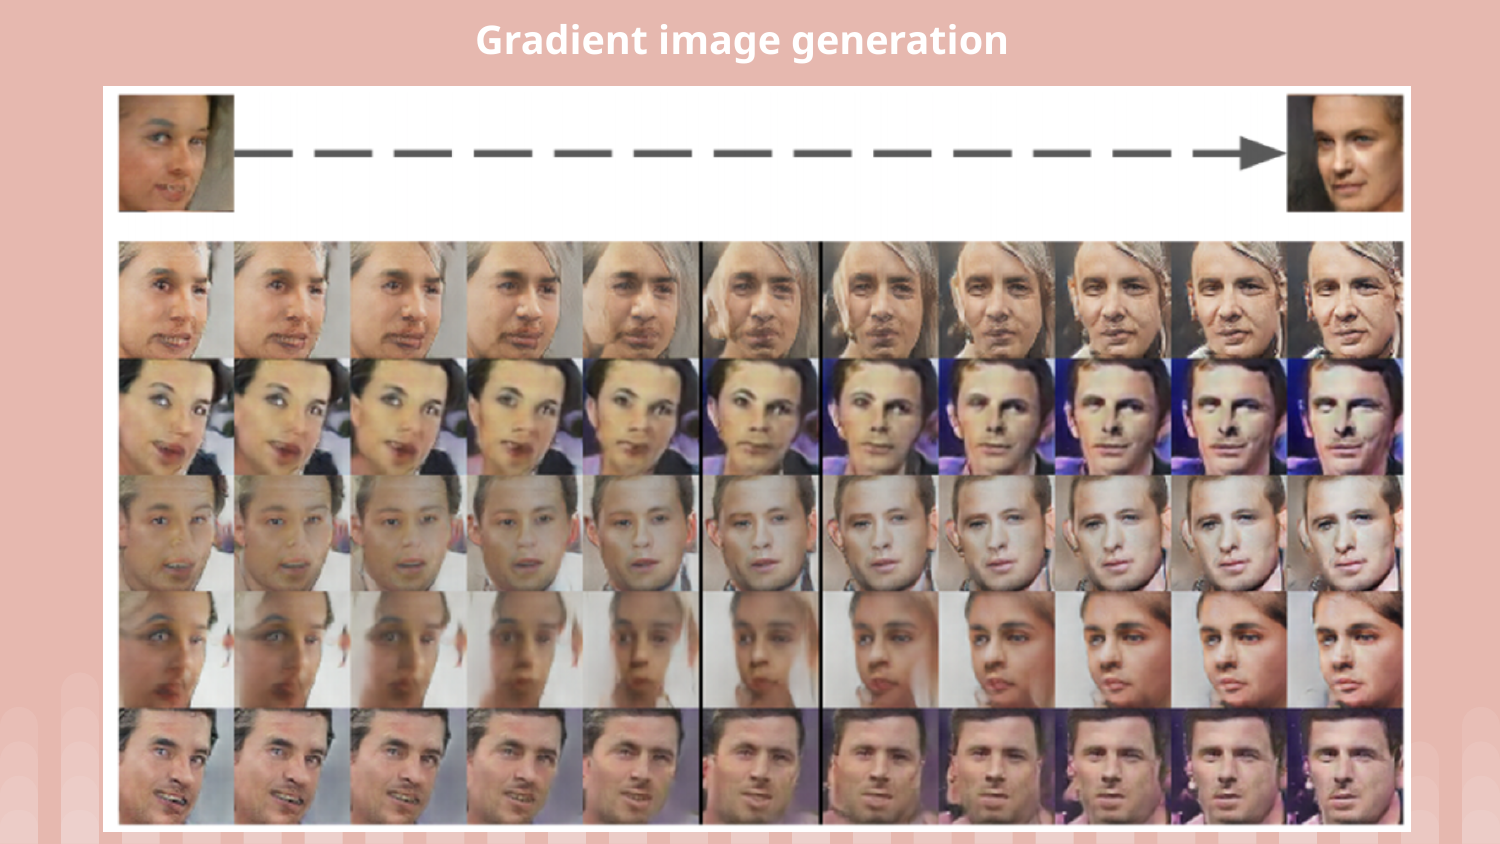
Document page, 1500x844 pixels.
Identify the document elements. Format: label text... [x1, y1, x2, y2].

title Gradient image generation [385, 0, 1482, 207]
picture [102, 85, 1412, 832]
